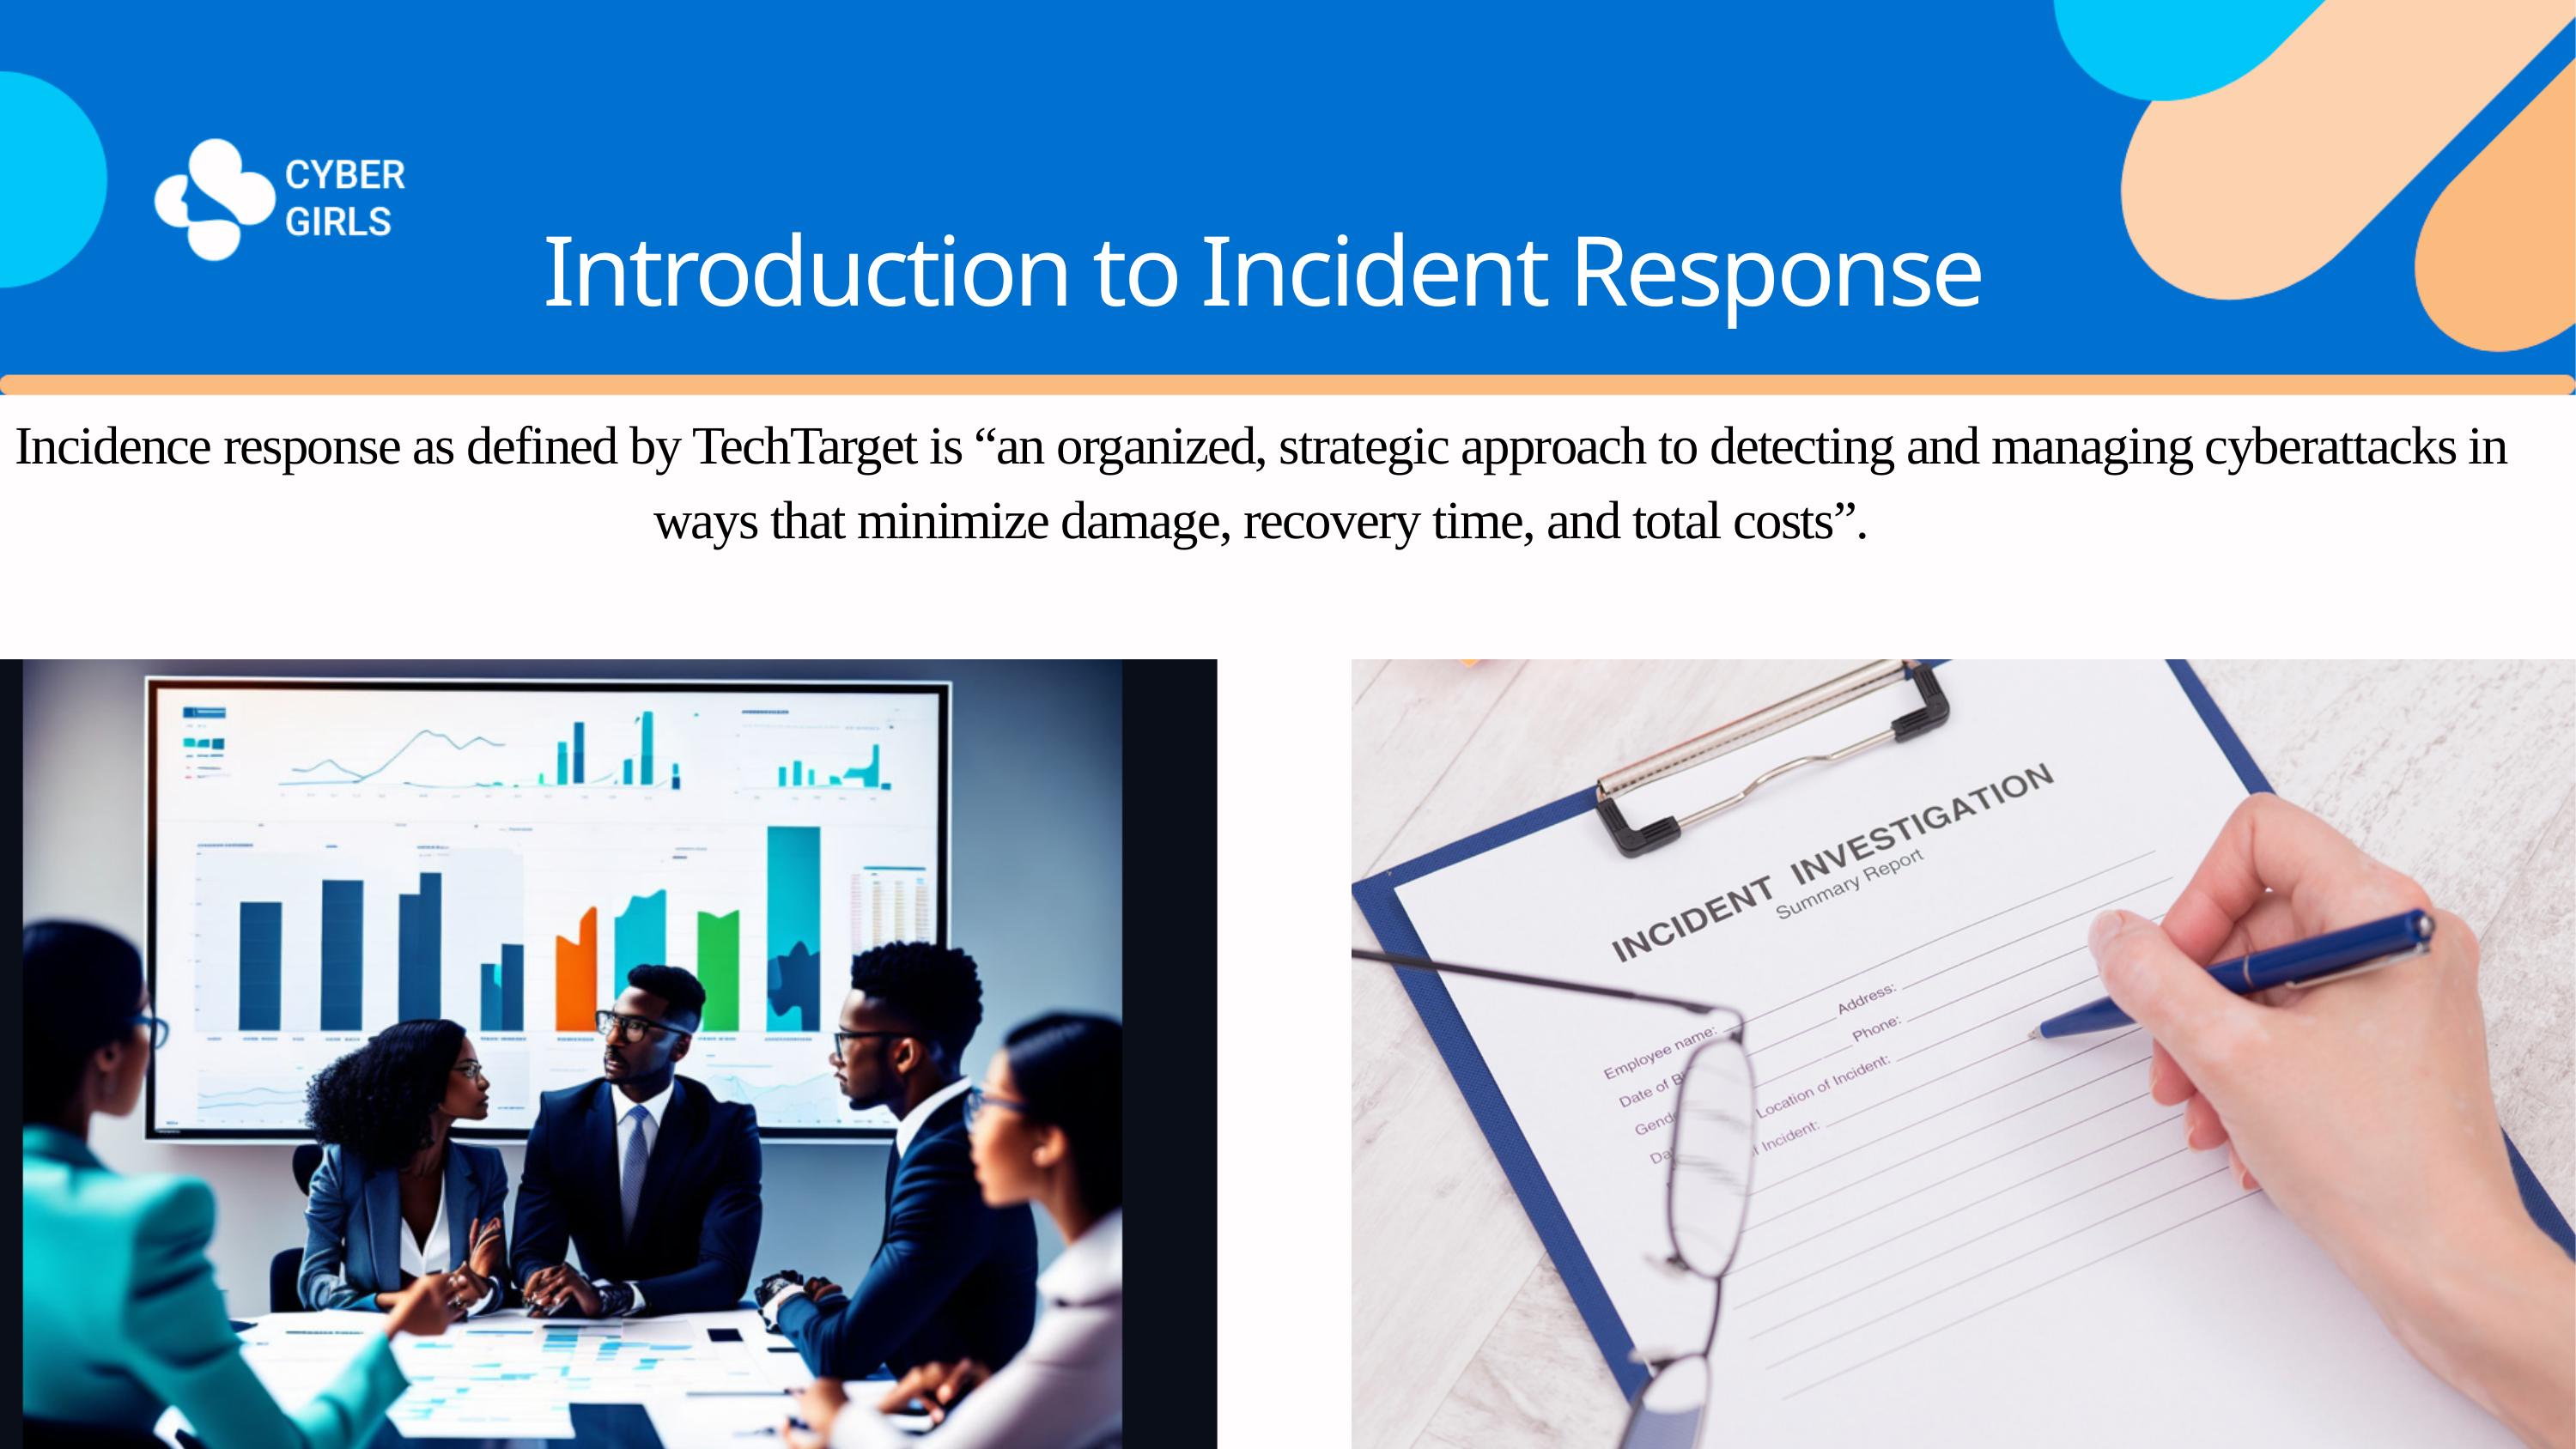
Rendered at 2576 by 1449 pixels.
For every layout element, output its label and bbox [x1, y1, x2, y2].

text_box [0, 659, 1218, 1449]
text_box [0, 0, 2576, 1449]
text_box [1351, 659, 2576, 1449]
